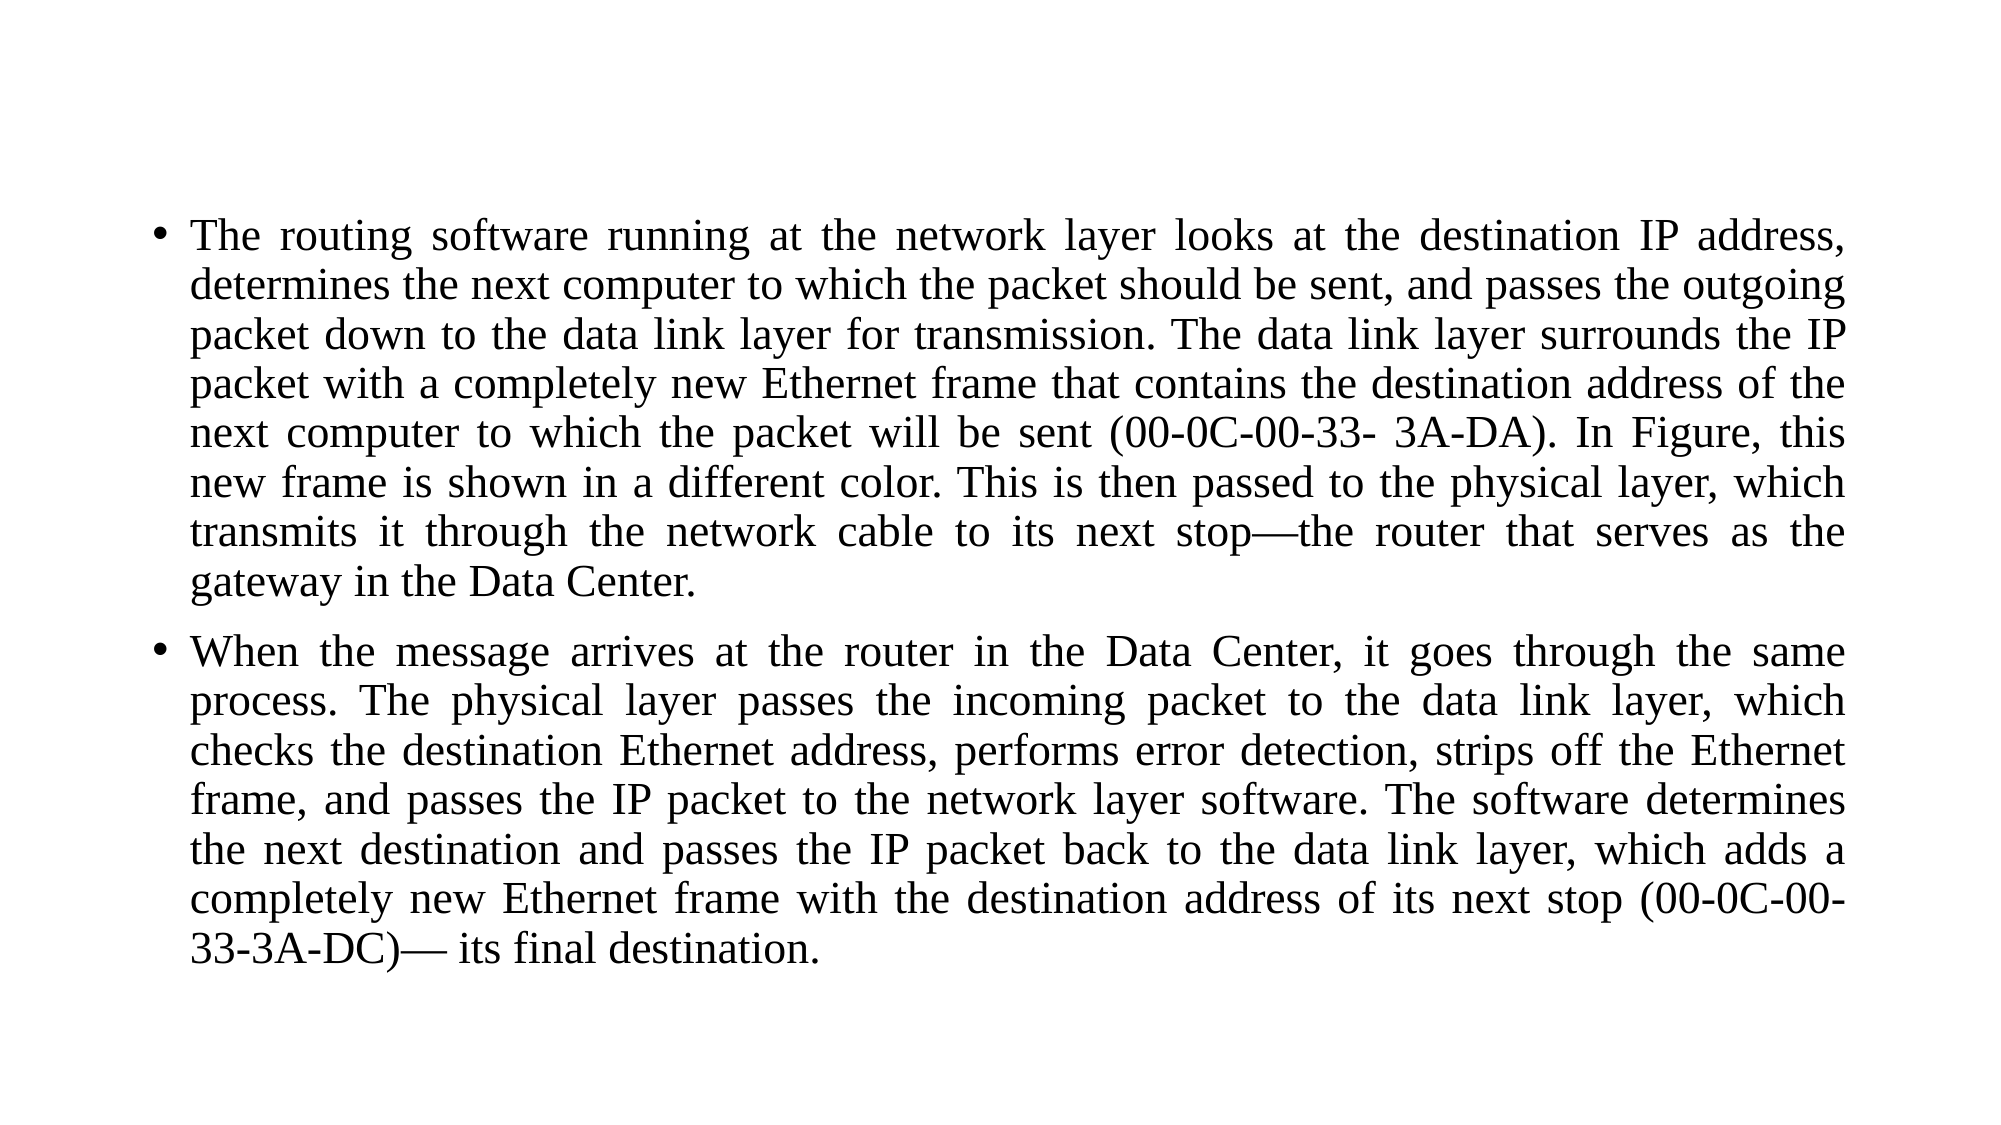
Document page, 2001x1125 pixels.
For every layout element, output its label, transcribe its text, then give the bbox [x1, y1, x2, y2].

list The routing software running at the network layer looks at the destination IP address, determines the next computer to which the packet should be sent, and passes the outgoing packet down to the data link layer for transmission. The data link layer surrounds the IP packet with a completely new Ethernet frame that contains the destination address of the next computer to which the packet will be sent (00-0C-00-33- 3A-DA). In Figure, this new frame is shown in a different color. This is then passed to the physical layer, which transmits it through the network cable to its next stop—the router that serves as the gateway in the Data Center. When the message arrives at the router in the Data Center, it goes through the same process. The physical layer passes the incoming packet to the data link layer, which checks the destination Ethernet address, performs error detection, strips off the Ethernet frame, and passes the IP packet to the network layer software. The software determines the next destination and passes the IP packet back to the data link layer, which adds a completely new Ethernet frame with the destination address of its next stop (00-0C-00-33-3A-DC)— its final destination. [137, 203, 1863, 1014]
